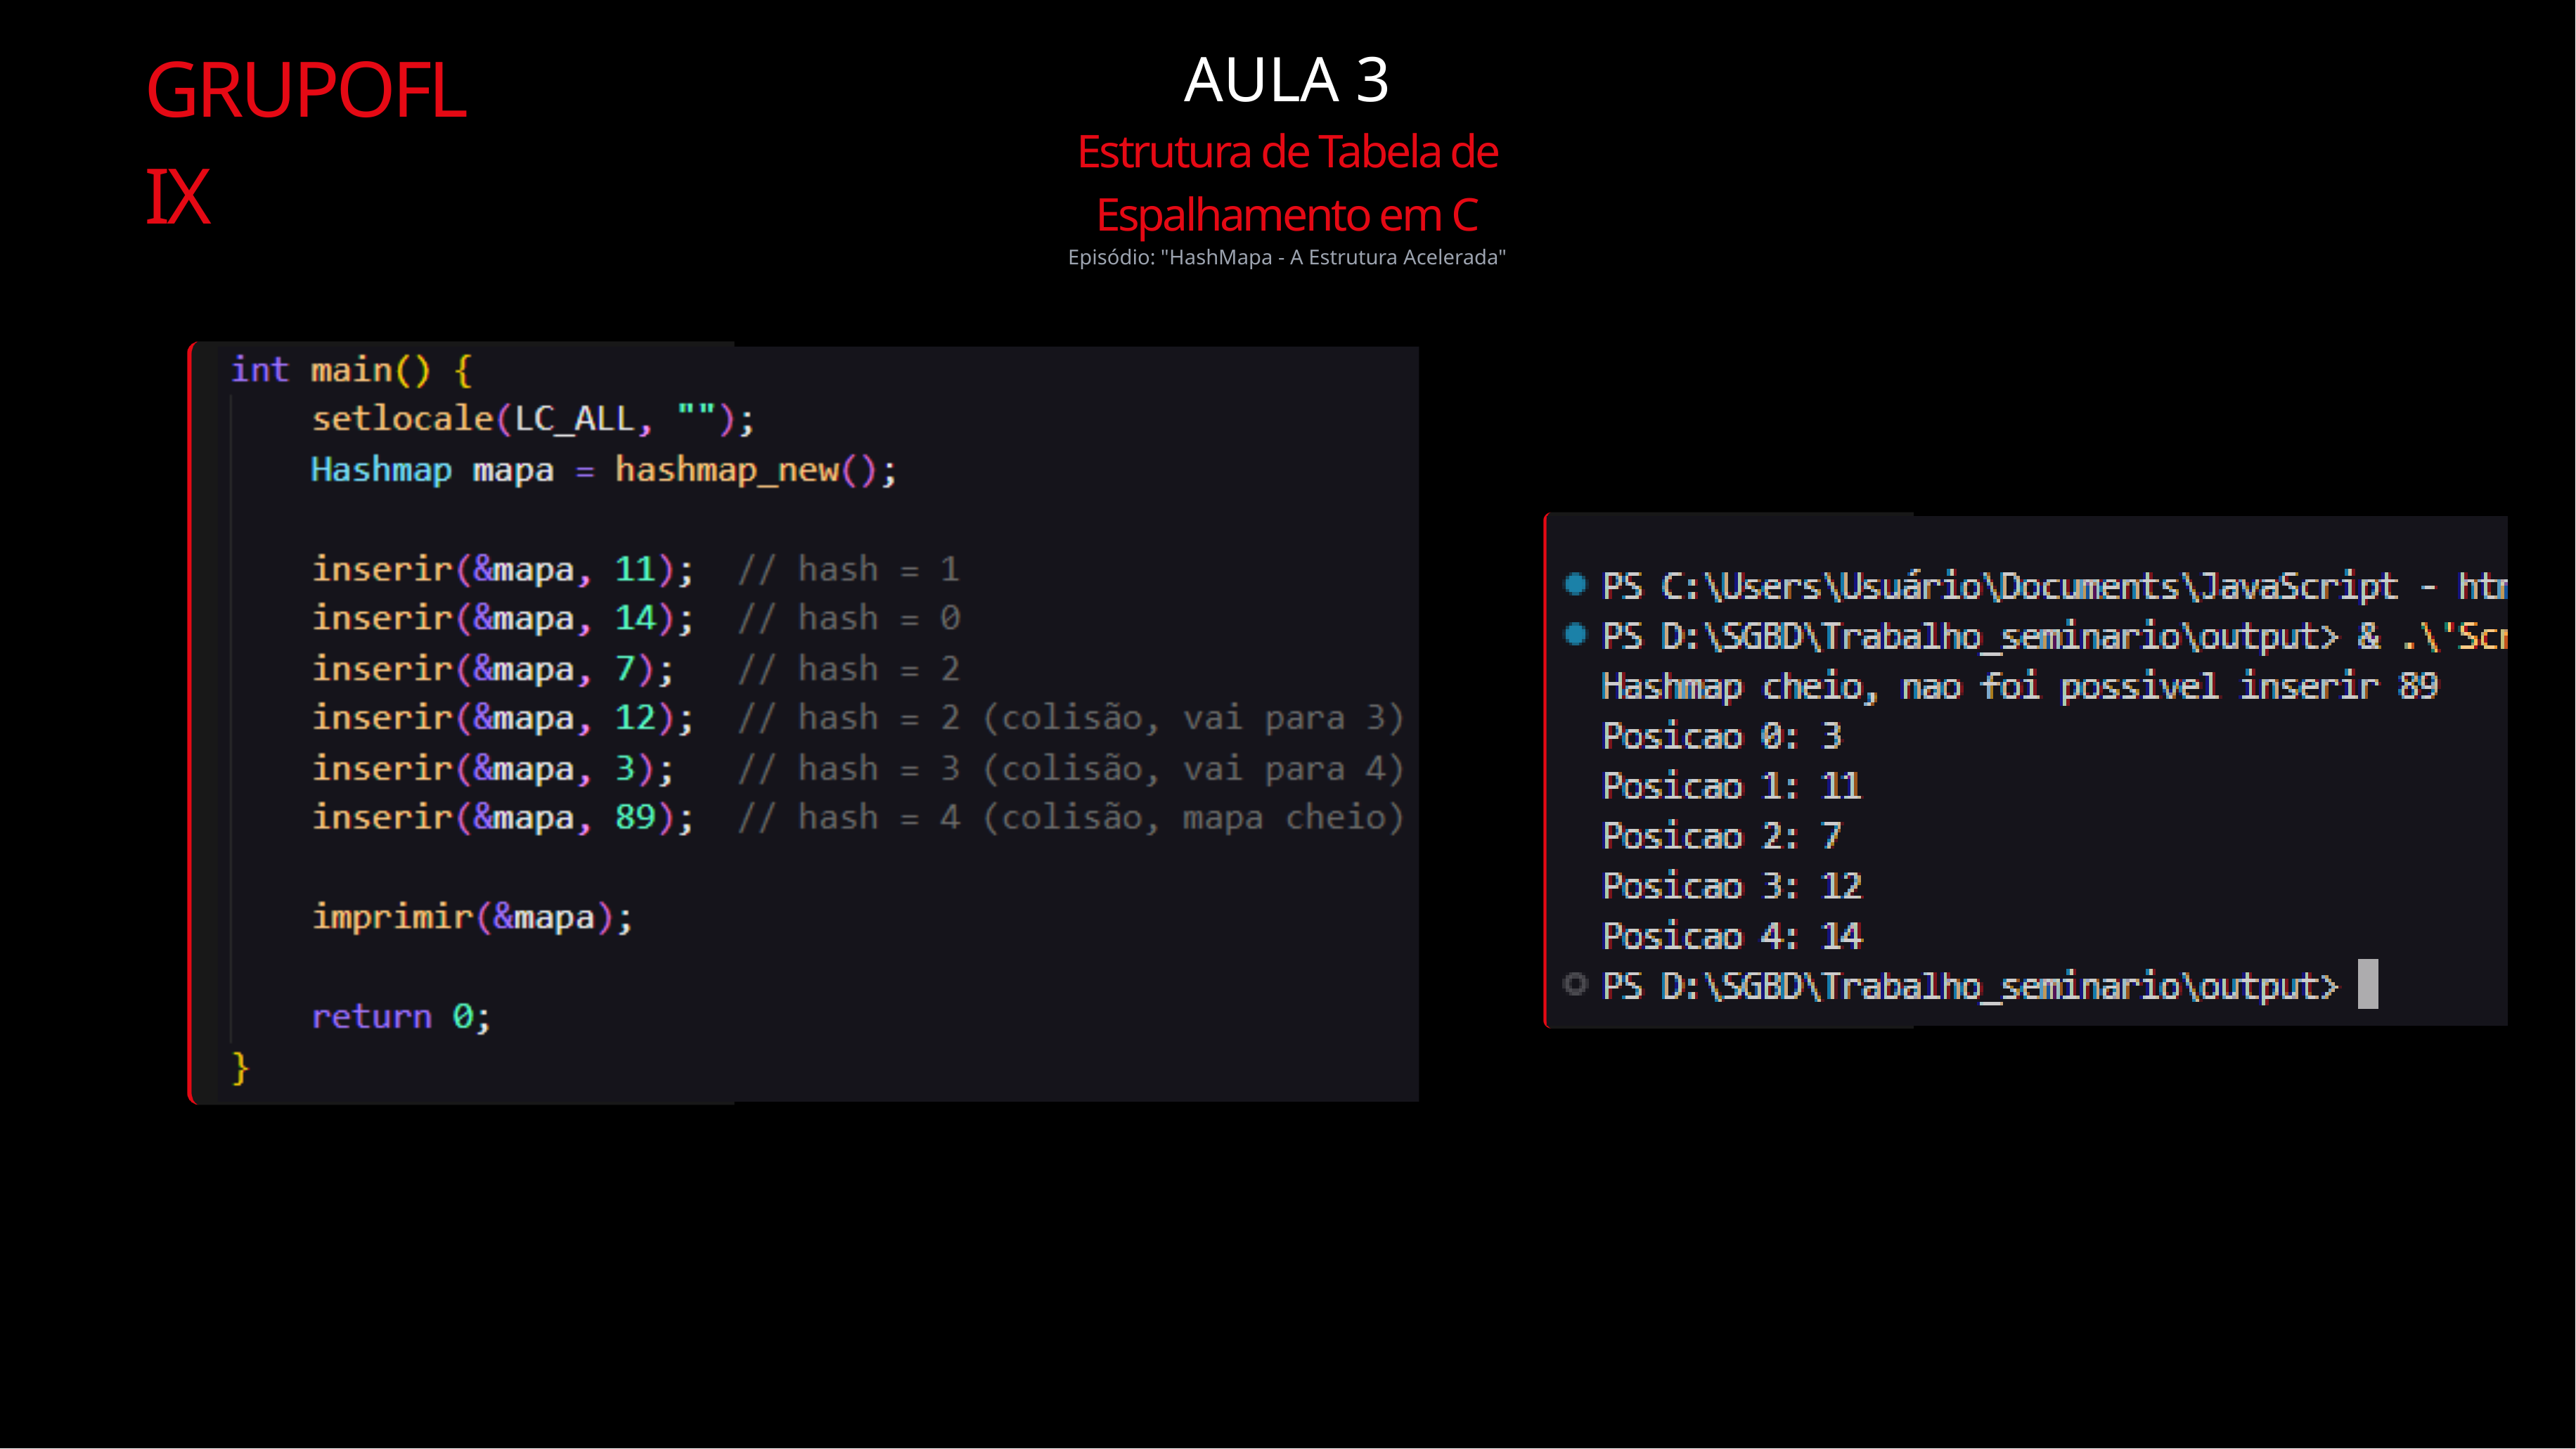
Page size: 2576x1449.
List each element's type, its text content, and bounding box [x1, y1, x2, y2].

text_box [163, 323, 1419, 1135]
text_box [1526, 500, 2509, 1050]
text_box AULA 3 Estrutura de Tabela de Espalhamento em C Episódio: "HashMapa - A Estrutura Acelerada" [960, 27, 1615, 269]
text_box GRUPOFLIX [144, 25, 475, 240]
